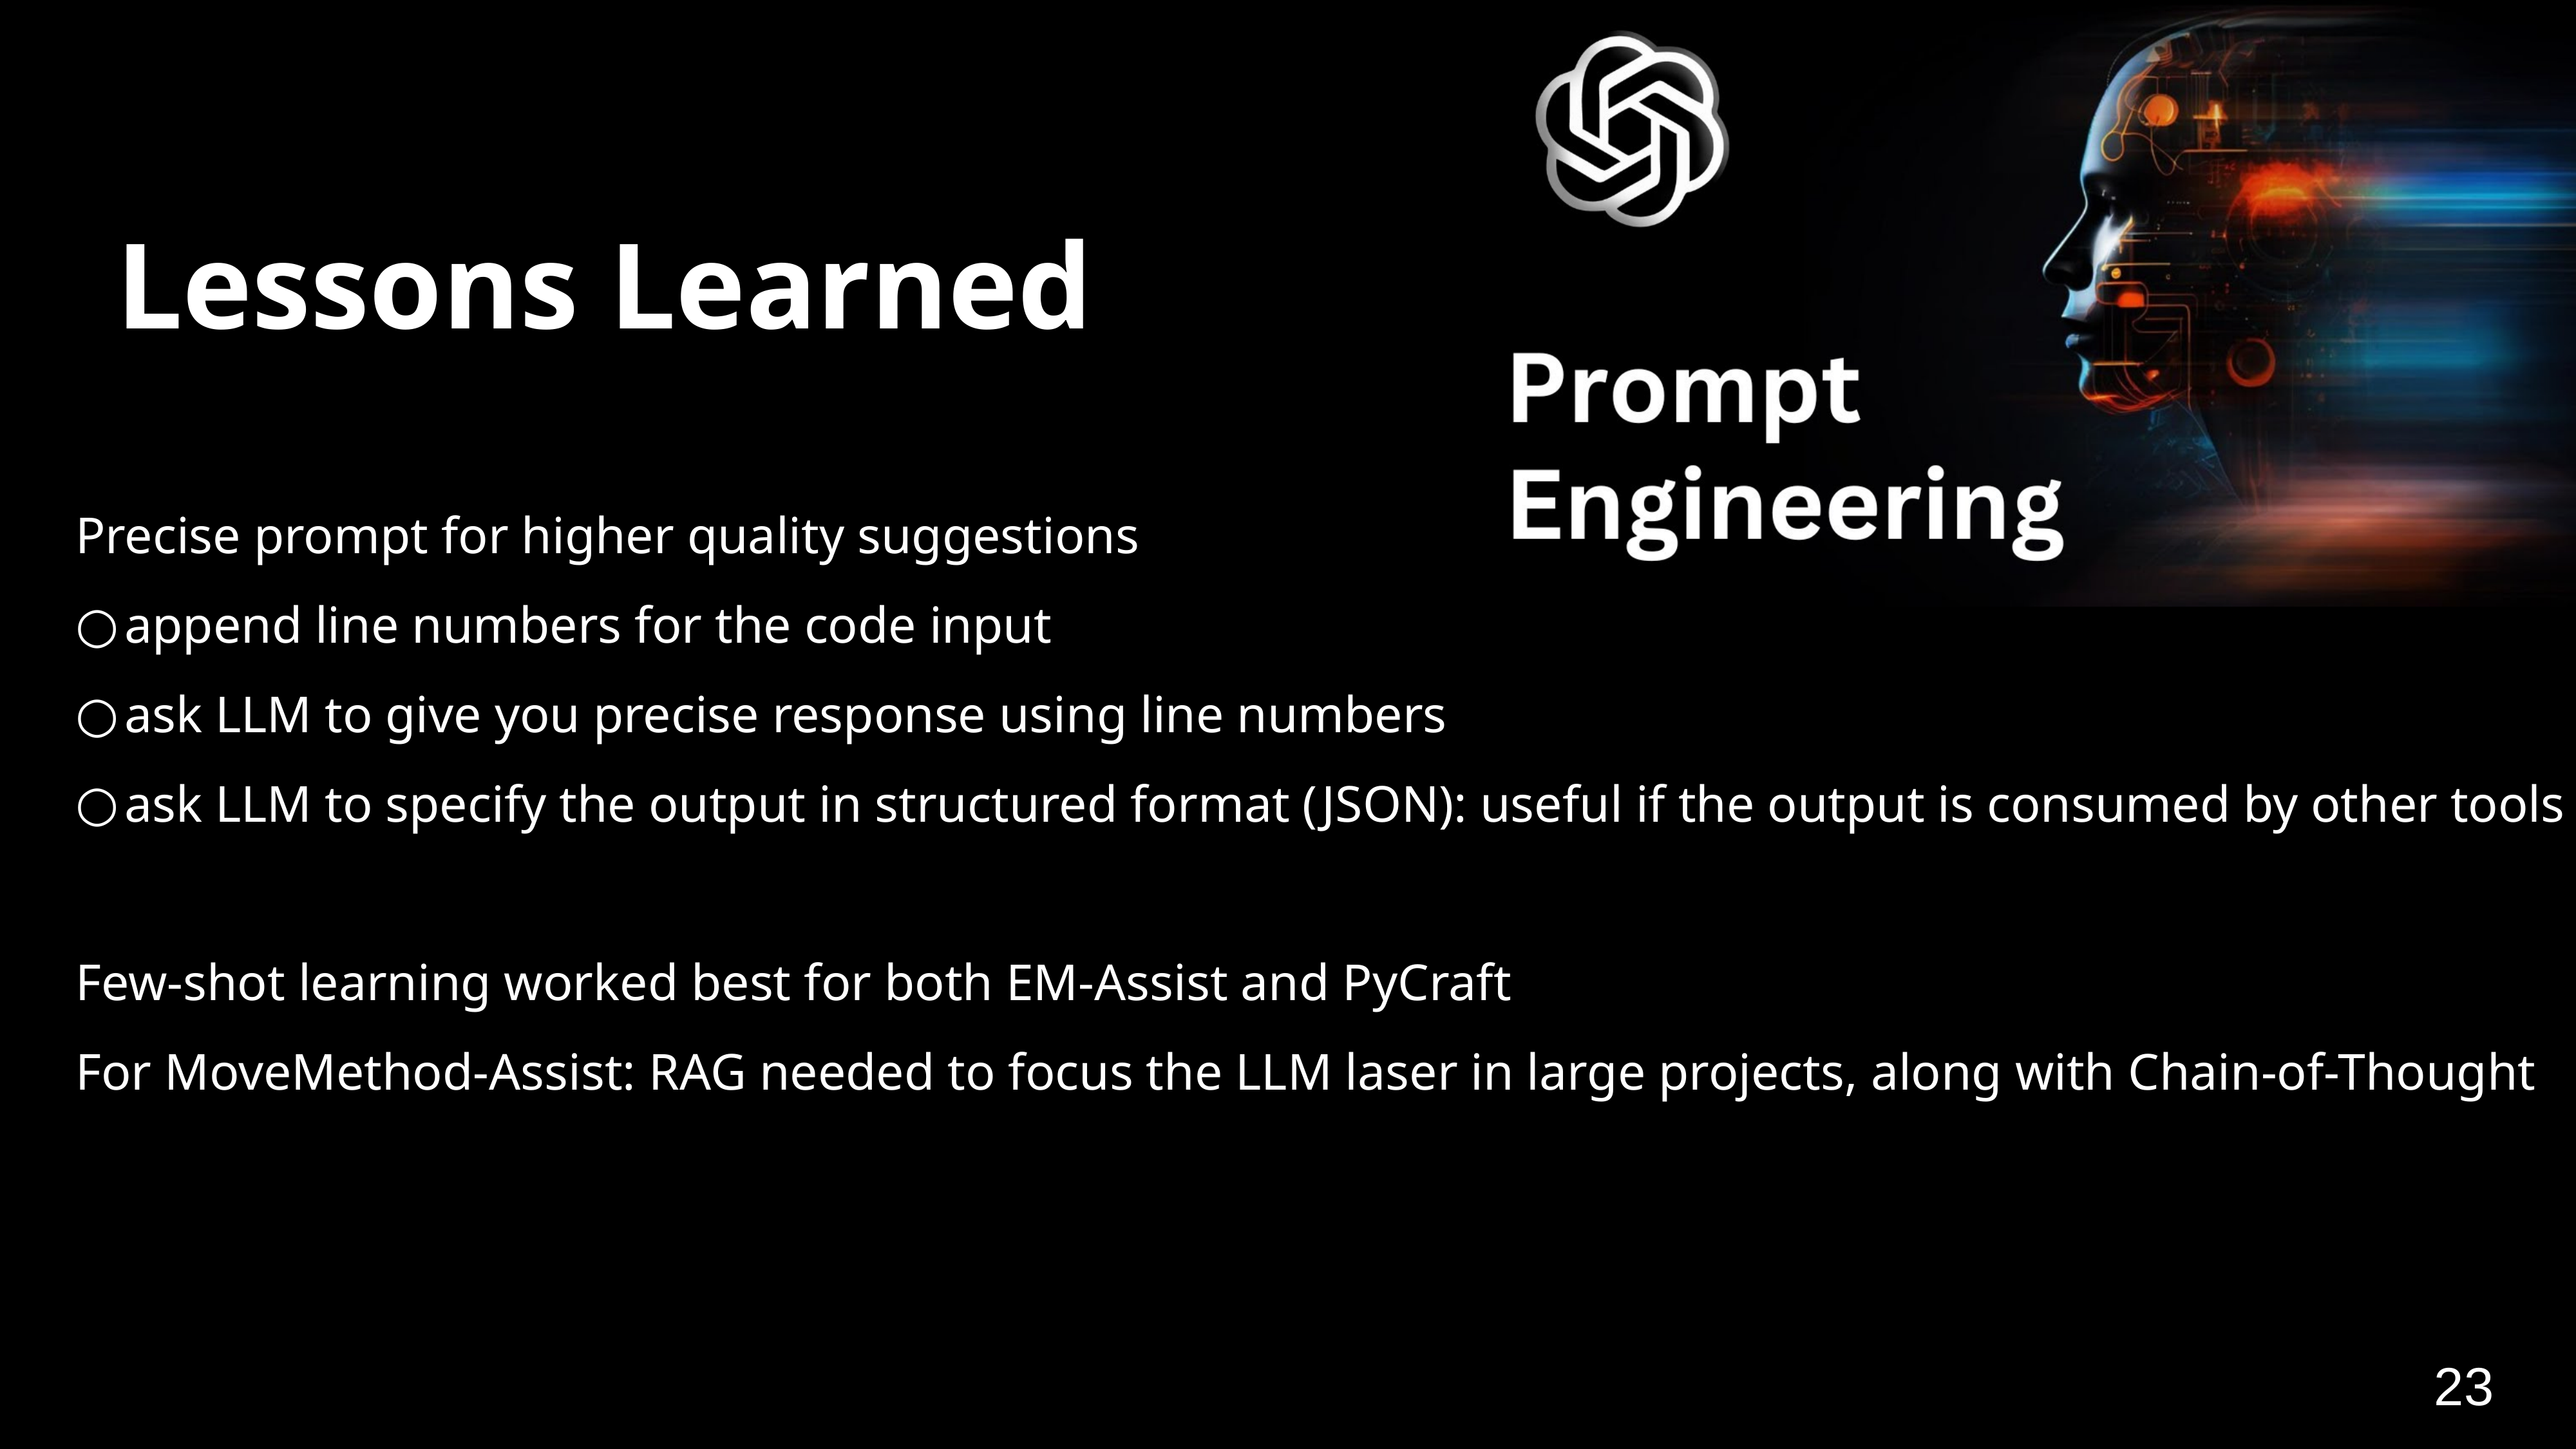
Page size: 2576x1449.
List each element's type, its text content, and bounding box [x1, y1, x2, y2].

picture [1495, 0, 2576, 607]
title Lessons Learned [116, 81, 1492, 380]
text_box 23 [2424, 1347, 2548, 1421]
list Precise prompt for higher quality suggestions append line numbers for the code input ask LLM to give you precise response using line numbers ask LLM to specify the output in structured format (JSON): useful if the output is consumed by other tools Few-shot learning worked best for both EM-Assist and PyCraft For MoveMethod-Assist: RAG needed to focus the LLM laser in large projects, along with Chain-of-Thought [28, 453, 2576, 1368]
